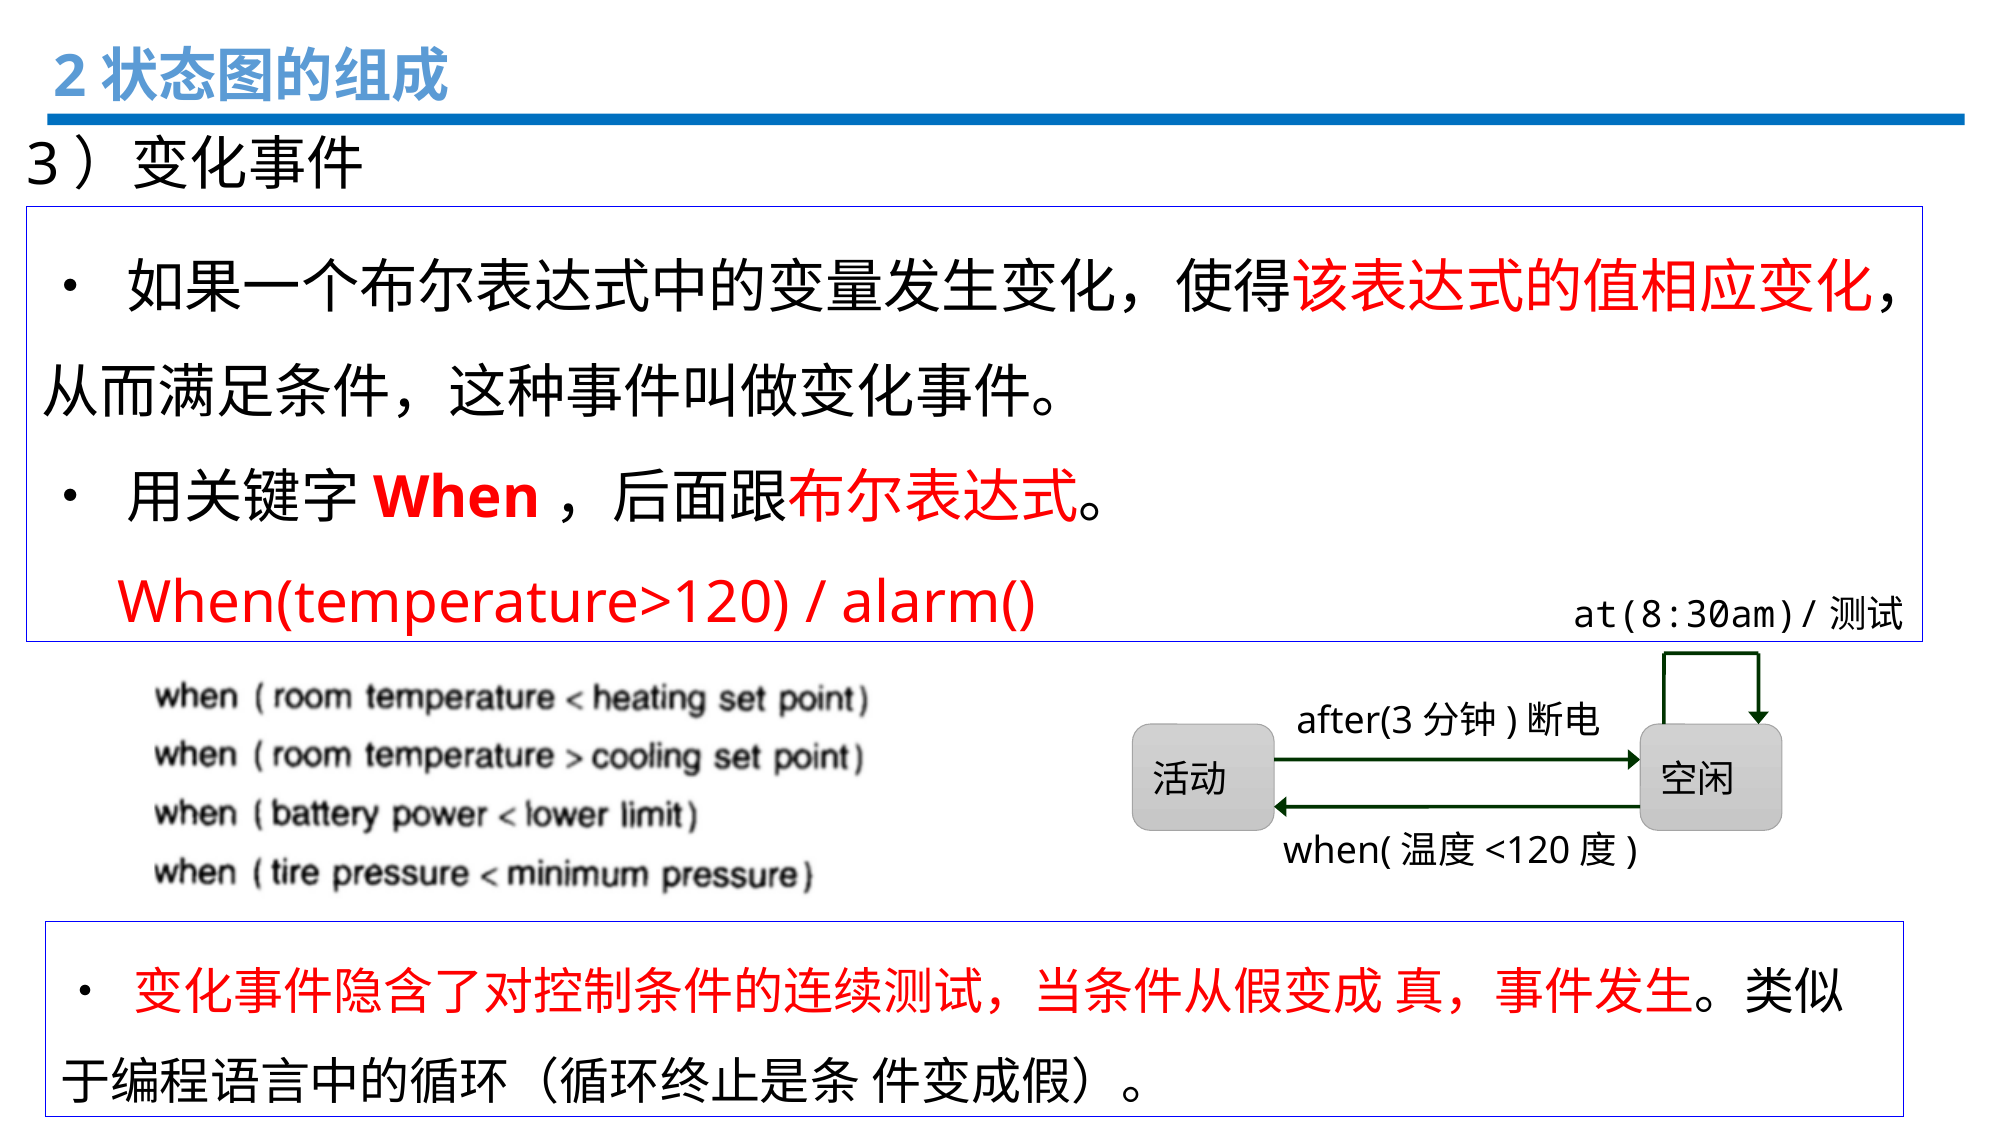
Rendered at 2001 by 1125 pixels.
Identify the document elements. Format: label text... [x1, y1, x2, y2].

text_box • 如果一个布尔表达式中的变量发生变化，使得该表达式的值相应变化，从而满足条件，这种事件叫做变化事件。 • 用关键字When，后面跟布尔表达式。 When(temperature>120) / alarm() [26, 206, 1923, 642]
text_box 3）变化事件 [26, 125, 635, 196]
text_box • 变化事件隐含了对控制条件的连续测试，当条件从假变成 真，事件发生。类似于编程语言中的循环（循环终止是条 件变成假）。 [45, 921, 1904, 1117]
picture [142, 676, 887, 916]
text_box 2状态图的组成 [38, 30, 465, 116]
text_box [1132, 582, 1896, 879]
